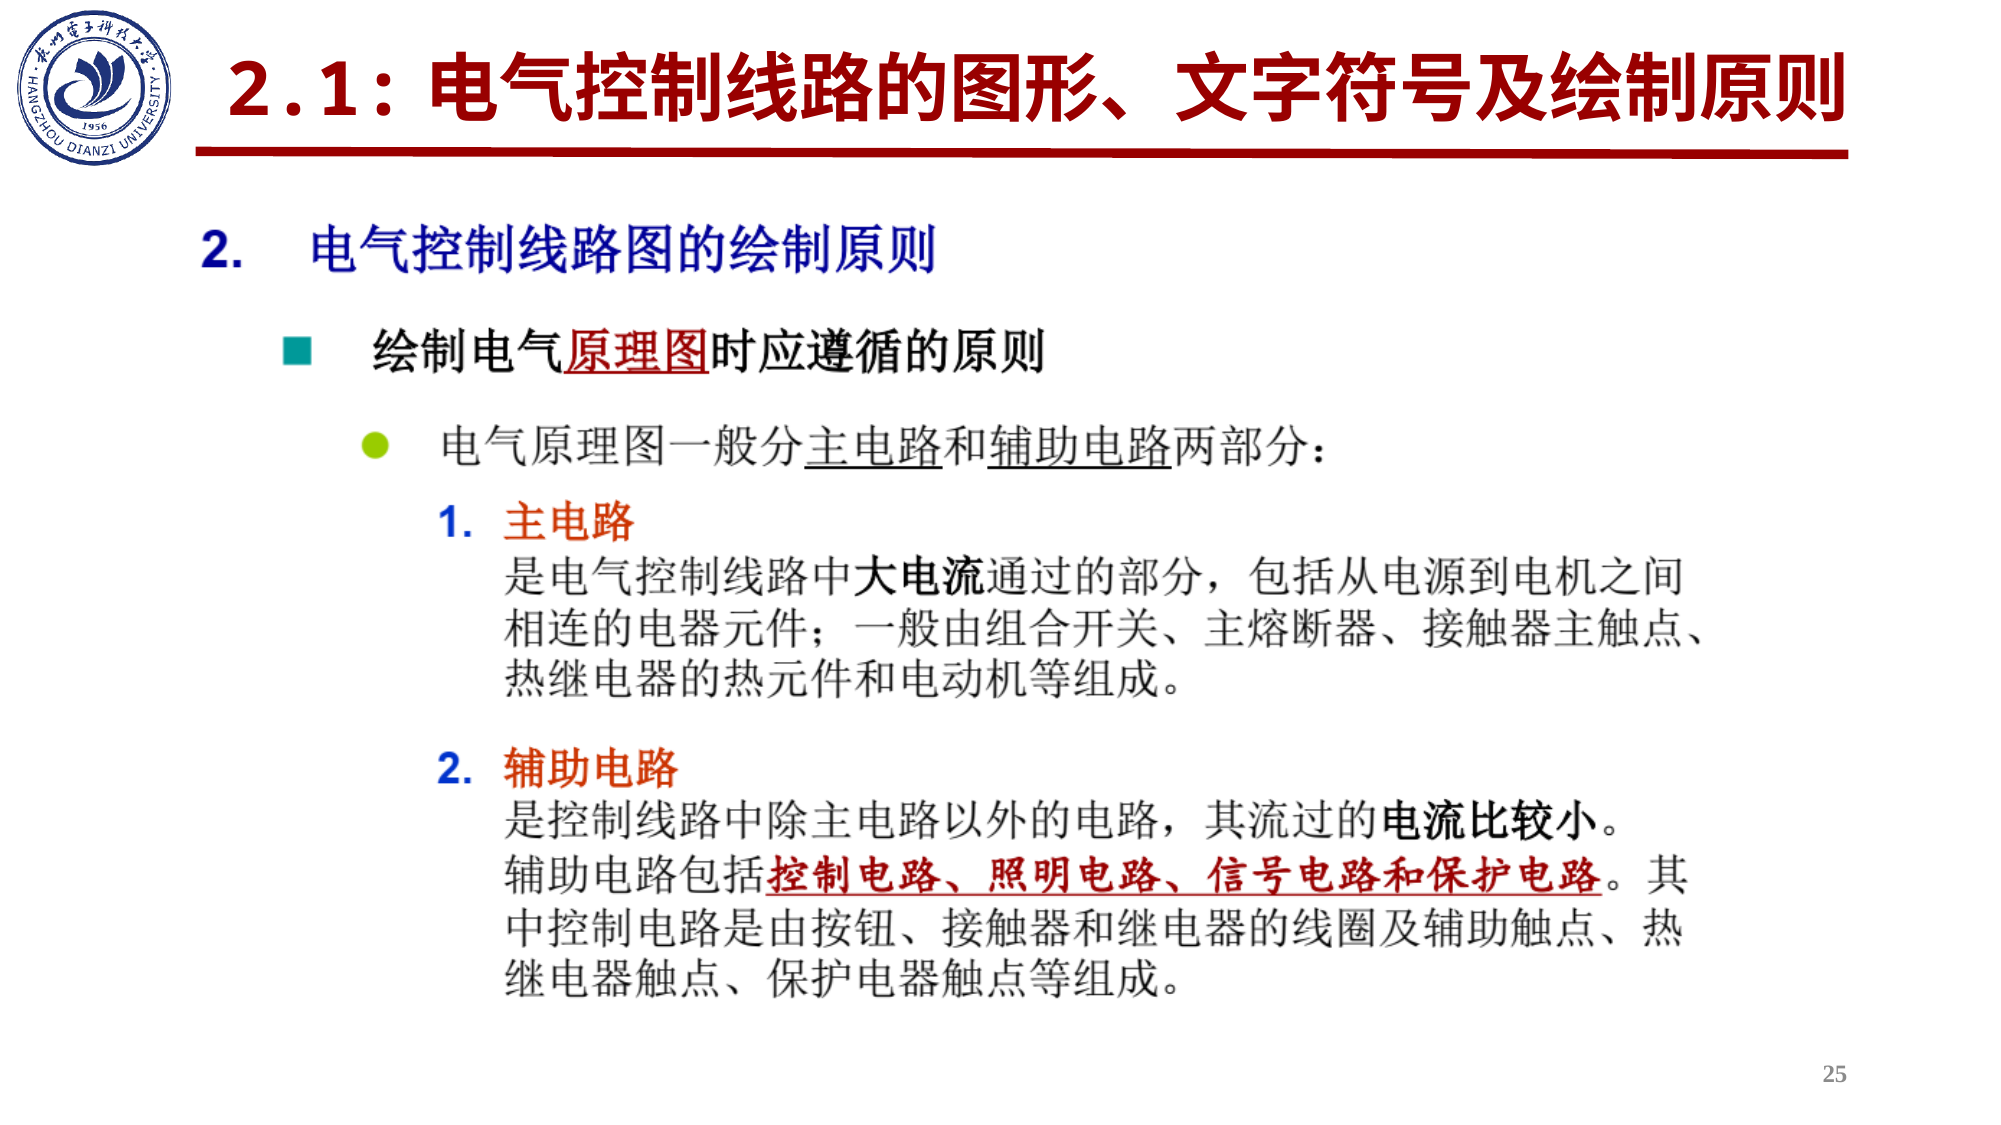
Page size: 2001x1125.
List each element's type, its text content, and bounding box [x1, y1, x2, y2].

text_box 2.1:电气控制线路的图形、文字符号及绘制原则 [211, 32, 1864, 138]
slide_number 25 [1412, 1042, 1863, 1103]
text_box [195, 151, 1849, 155]
picture [14, 2, 175, 174]
picture [195, 217, 1744, 1043]
